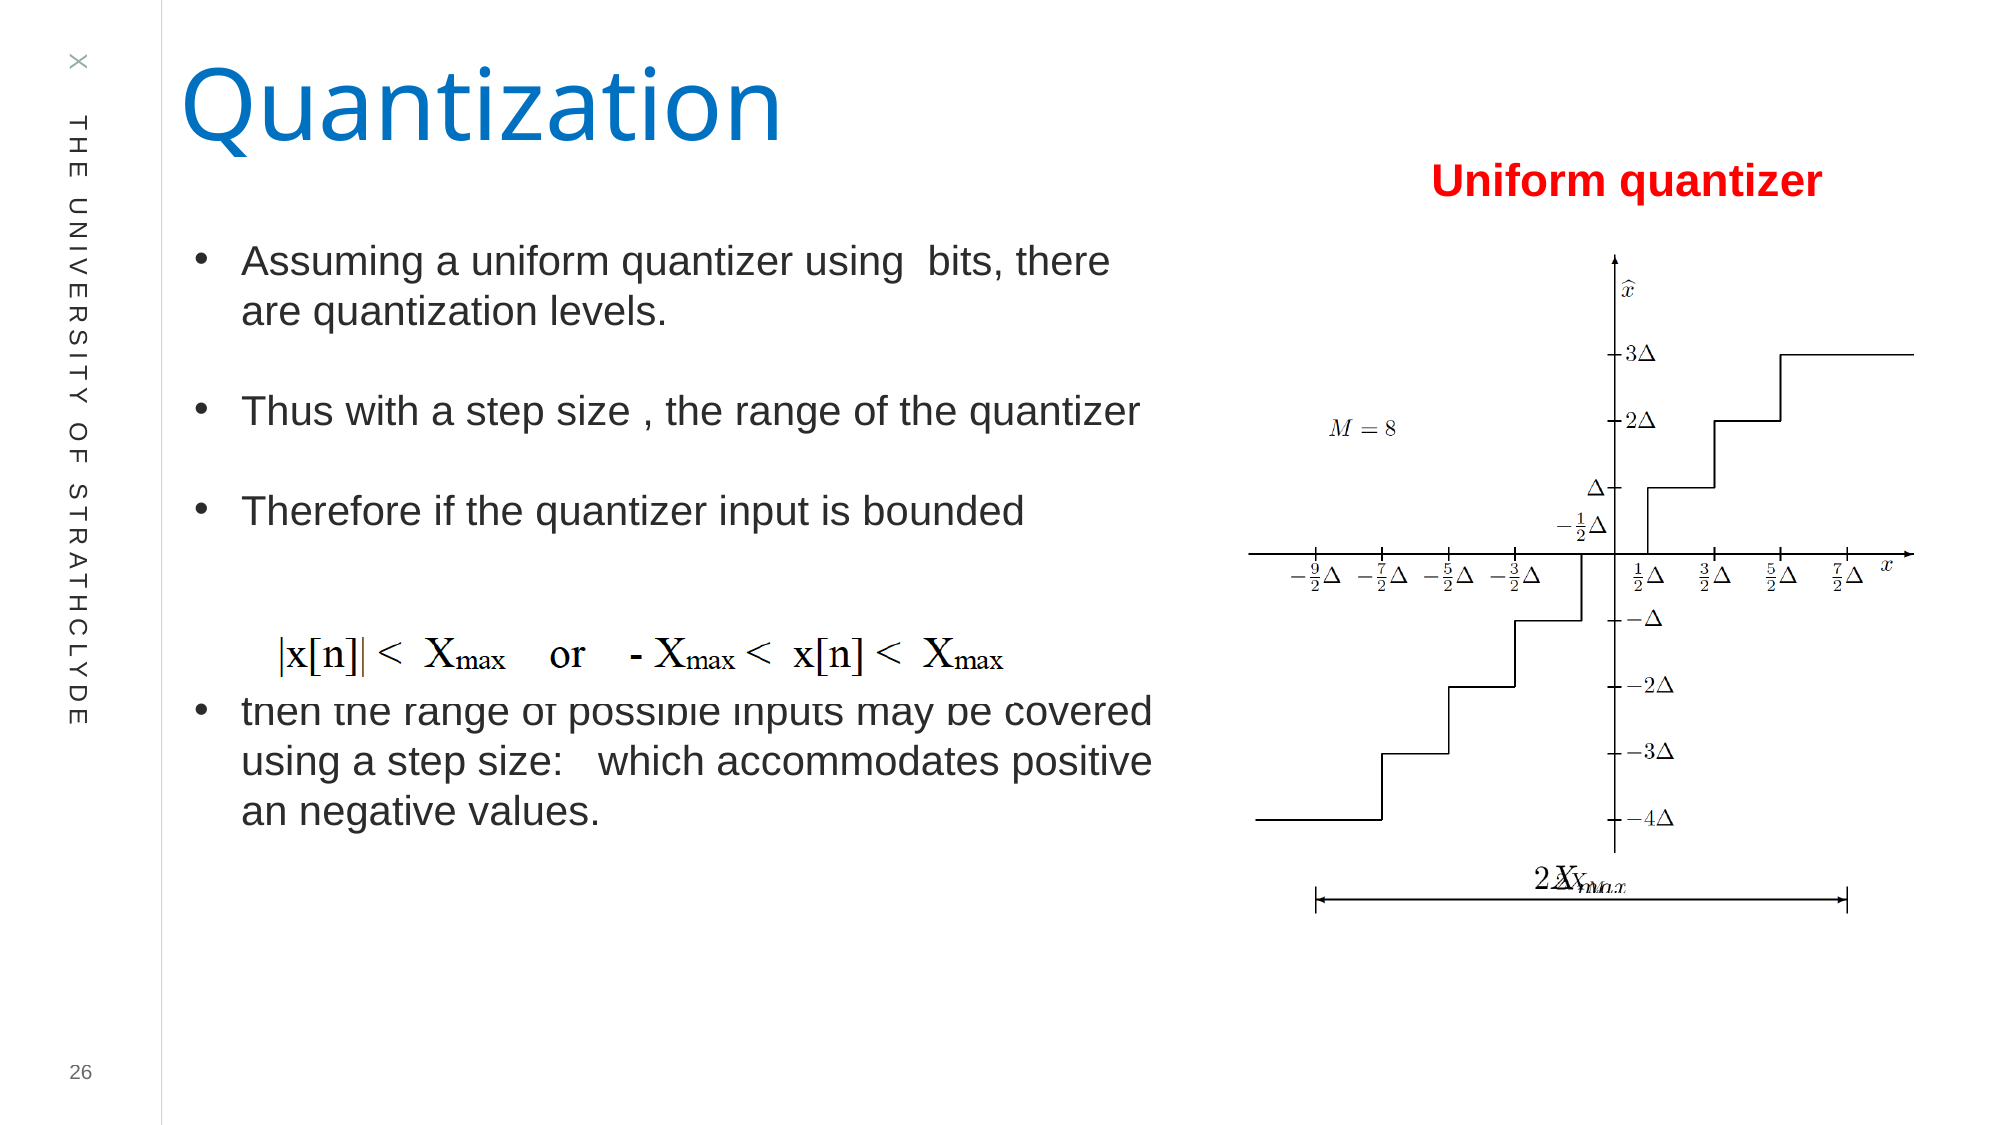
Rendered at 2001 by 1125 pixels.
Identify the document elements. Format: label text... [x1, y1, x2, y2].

picture [254, 605, 1014, 704]
text_box Uniform quantizer [1416, 143, 1839, 214]
picture [1199, 226, 1957, 932]
slide_number 26 [38, 1052, 123, 1091]
title Quantization [179, 31, 1780, 327]
